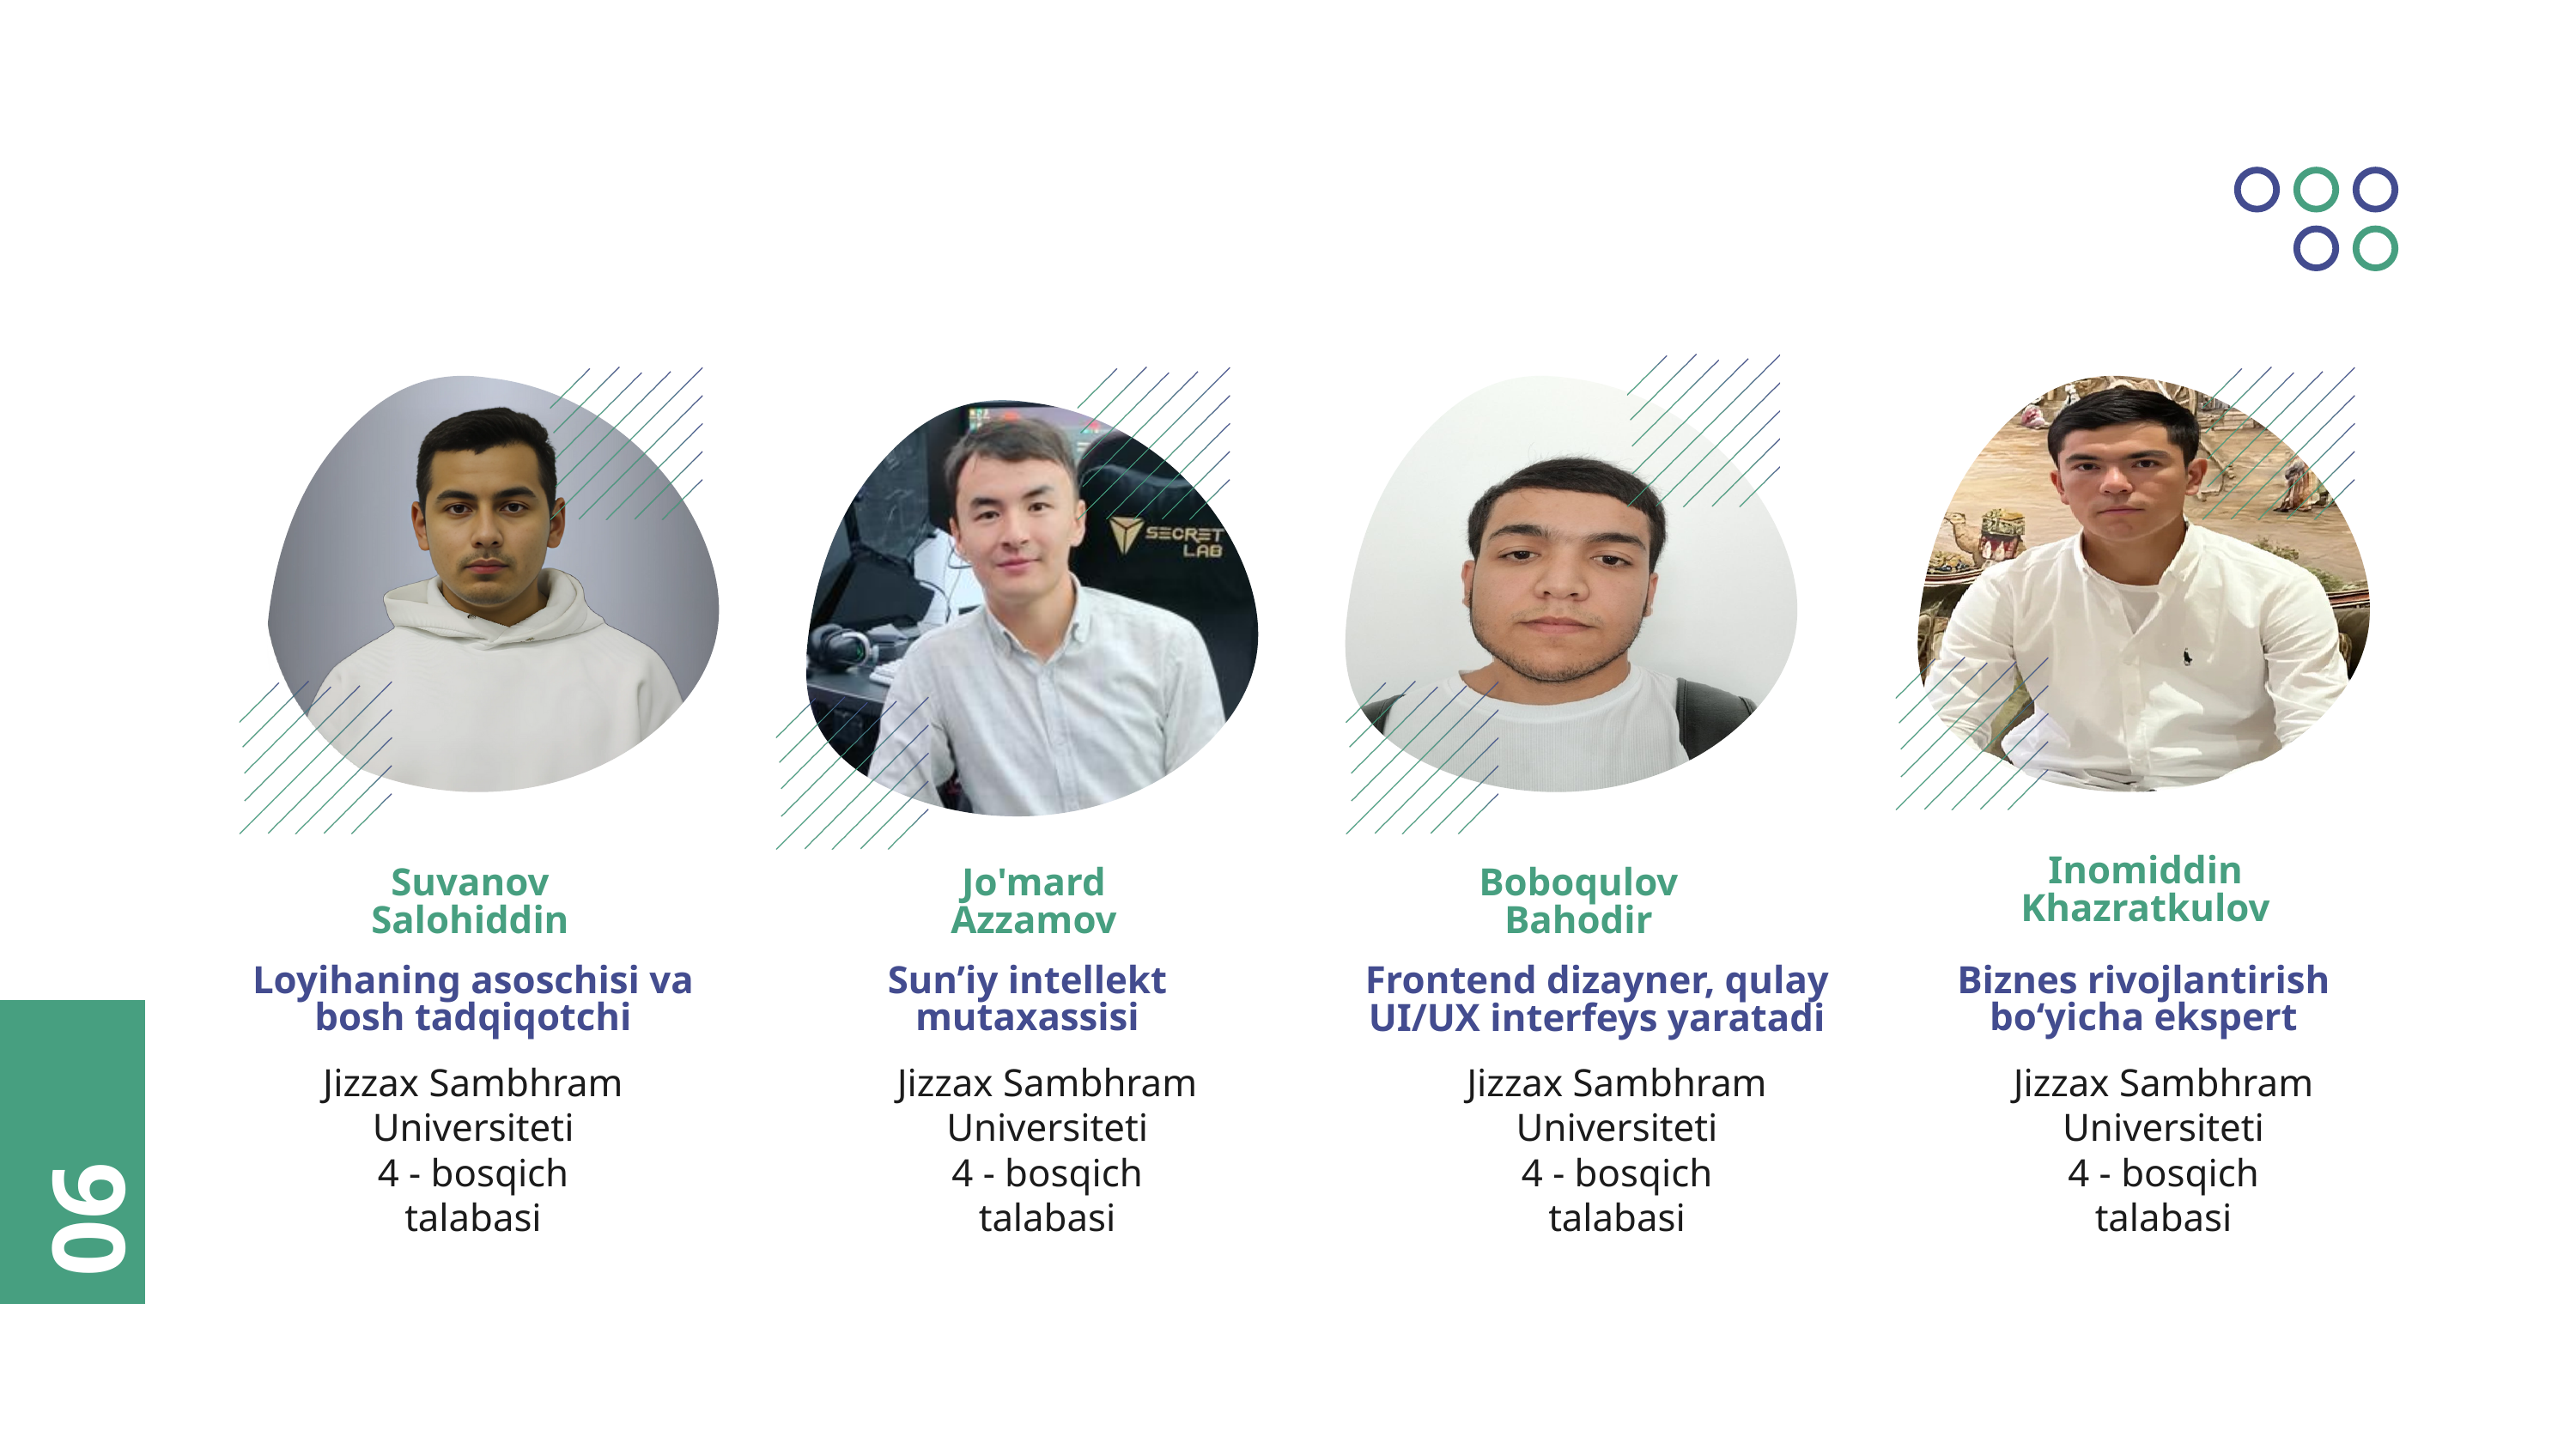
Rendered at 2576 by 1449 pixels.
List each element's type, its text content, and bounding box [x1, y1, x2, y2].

text_box [1626, 354, 1781, 366]
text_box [0, 1000, 146, 1304]
text_box Inomiddin Khazratkulov [2008, 853, 2283, 929]
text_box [803, 391, 1265, 834]
text_box [239, 681, 392, 834]
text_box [264, 367, 726, 810]
text_box Suvanov Salohiddin [333, 865, 607, 963]
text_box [2296, 169, 2336, 209]
text_box Jizzax Sambhram Universiteti 4 - bosqich talabasi [890, 1058, 1204, 1240]
text_box [775, 696, 929, 850]
text_box [1346, 816, 1499, 834]
text_box Jizzax Sambhram Universiteti 4 - bosqich talabasi [1461, 1058, 1774, 1240]
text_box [2237, 169, 2277, 209]
text_box Boboqulov Bahodir [1441, 865, 1716, 942]
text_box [1915, 367, 2376, 810]
text_box Jizzax Sambhram Universiteti 4 - bosqich talabasi [317, 1076, 630, 1240]
text_box Loyihaning asoschisi va bosh tadqiqotchi [222, 963, 725, 1076]
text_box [1342, 367, 1803, 810]
text_box Biznes rivojlantirish bo‘yicha ekspert [1892, 963, 2396, 1076]
text_box Jizzax Sambhram Universiteti 4 - bosqich talabasi [2007, 1058, 2320, 1240]
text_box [2355, 169, 2396, 209]
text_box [2296, 228, 2336, 269]
text_box Sun’iy intellekt mutaxassisi [775, 962, 1279, 1039]
text_box [1077, 367, 1230, 390]
text_box Jo'mard Azzamov [896, 865, 1171, 942]
text_box Frontend dizayner, qulay UI/UX interfeys yaratadi [1346, 963, 1849, 1076]
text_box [2355, 228, 2396, 269]
text_box [1895, 657, 1911, 810]
